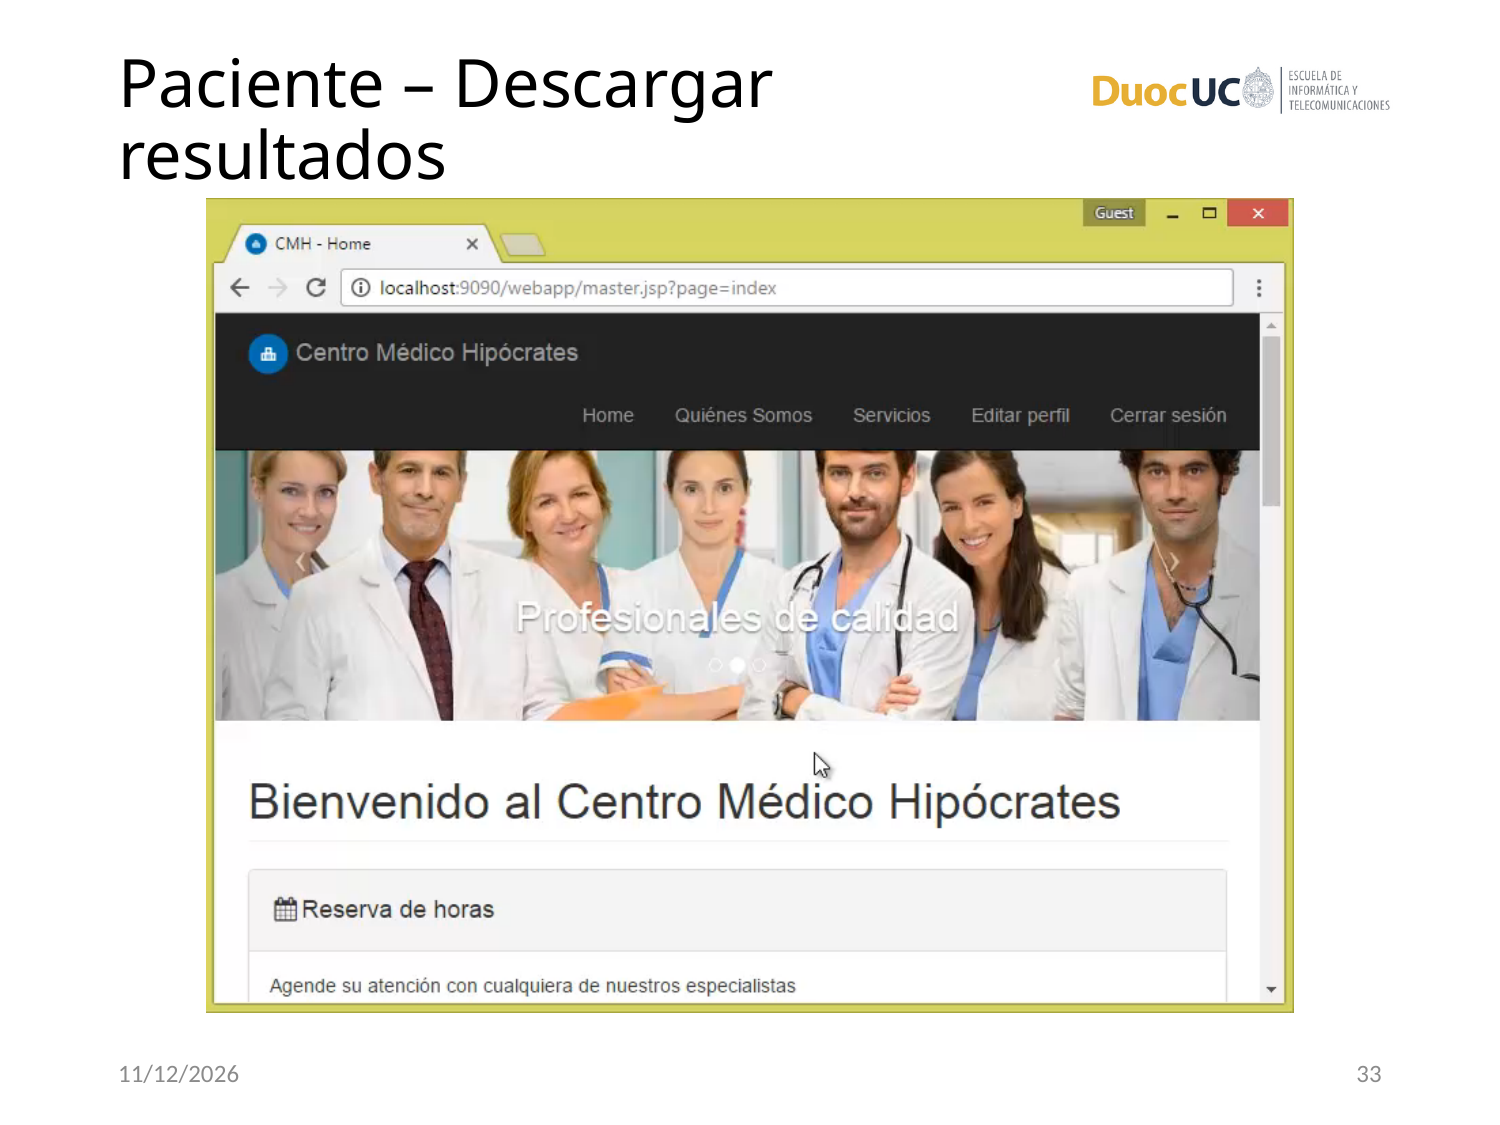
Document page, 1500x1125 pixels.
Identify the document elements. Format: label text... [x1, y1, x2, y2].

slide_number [103, 1042, 441, 1103]
slide_number 33 [1059, 1042, 1397, 1103]
picture [1085, 59, 1397, 118]
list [206, 197, 1294, 1014]
title Paciente – Descargar resultados [103, 59, 993, 185]
